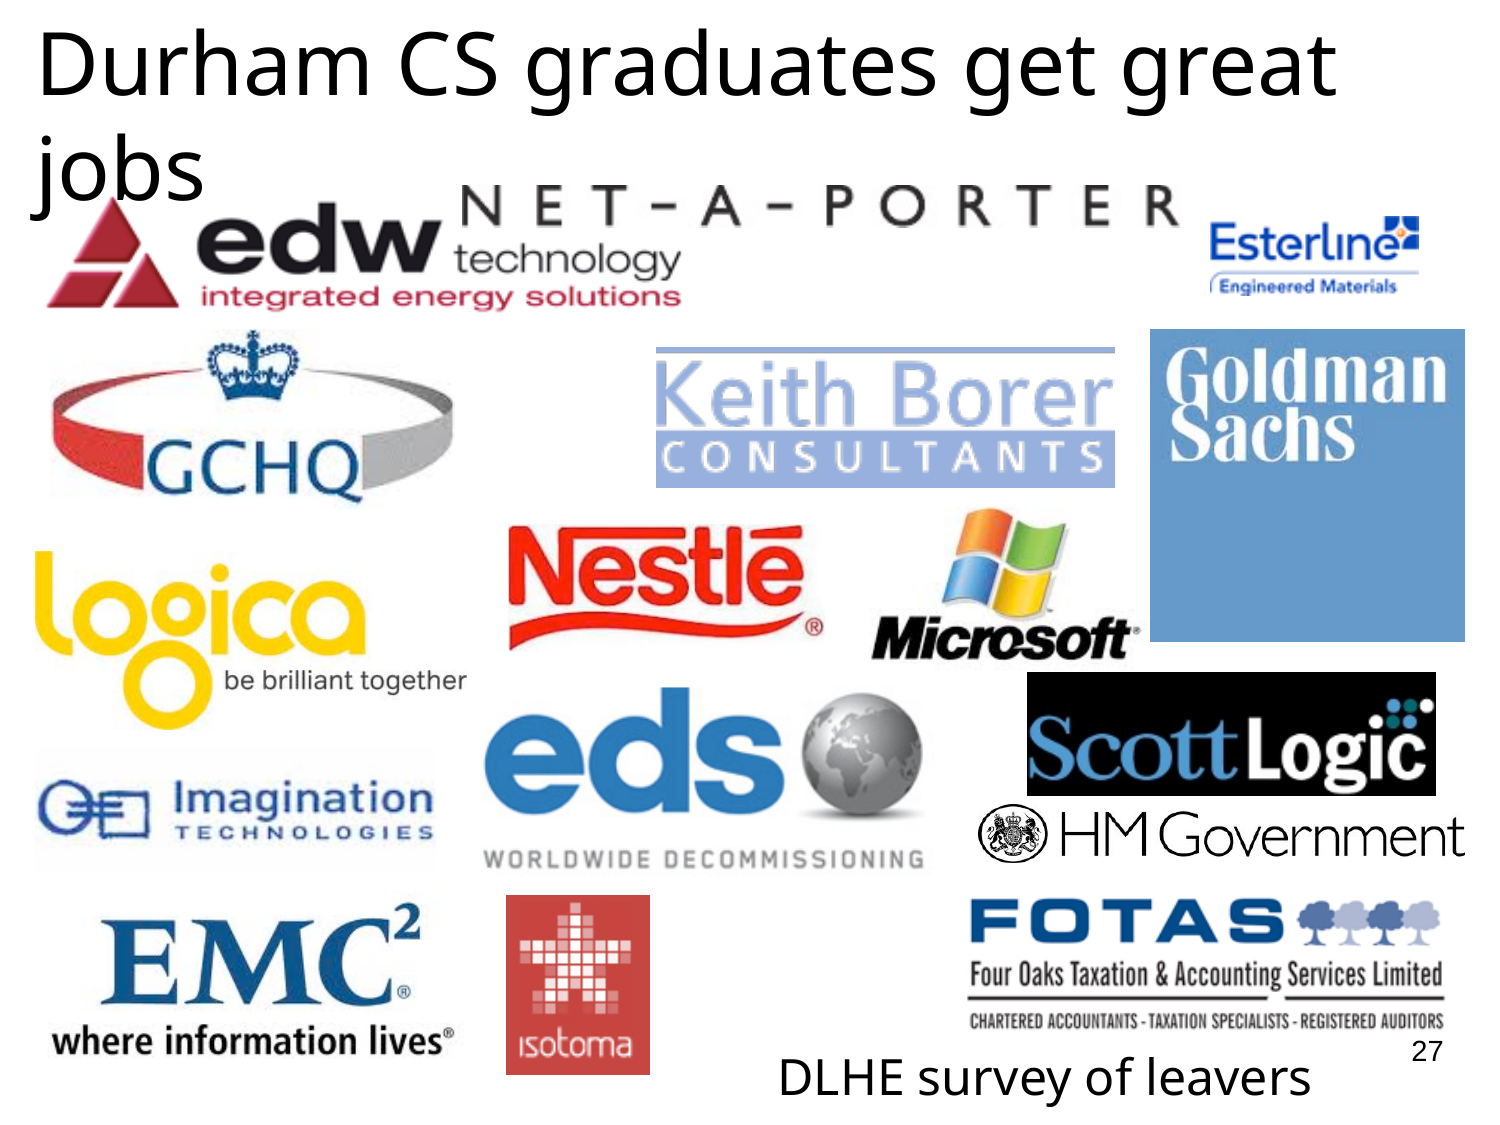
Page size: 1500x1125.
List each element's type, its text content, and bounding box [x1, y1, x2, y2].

title Durham CS graduates get great jobs [35, 19, 1495, 207]
picture [12, 328, 1465, 1103]
picture [33, 185, 1182, 326]
picture [505, 895, 651, 1076]
picture [967, 891, 1455, 1040]
picture [49, 328, 455, 509]
picture [1210, 216, 1419, 297]
picture [978, 803, 1465, 863]
text_box DLHE survey of leavers [608, 1024, 1483, 1106]
